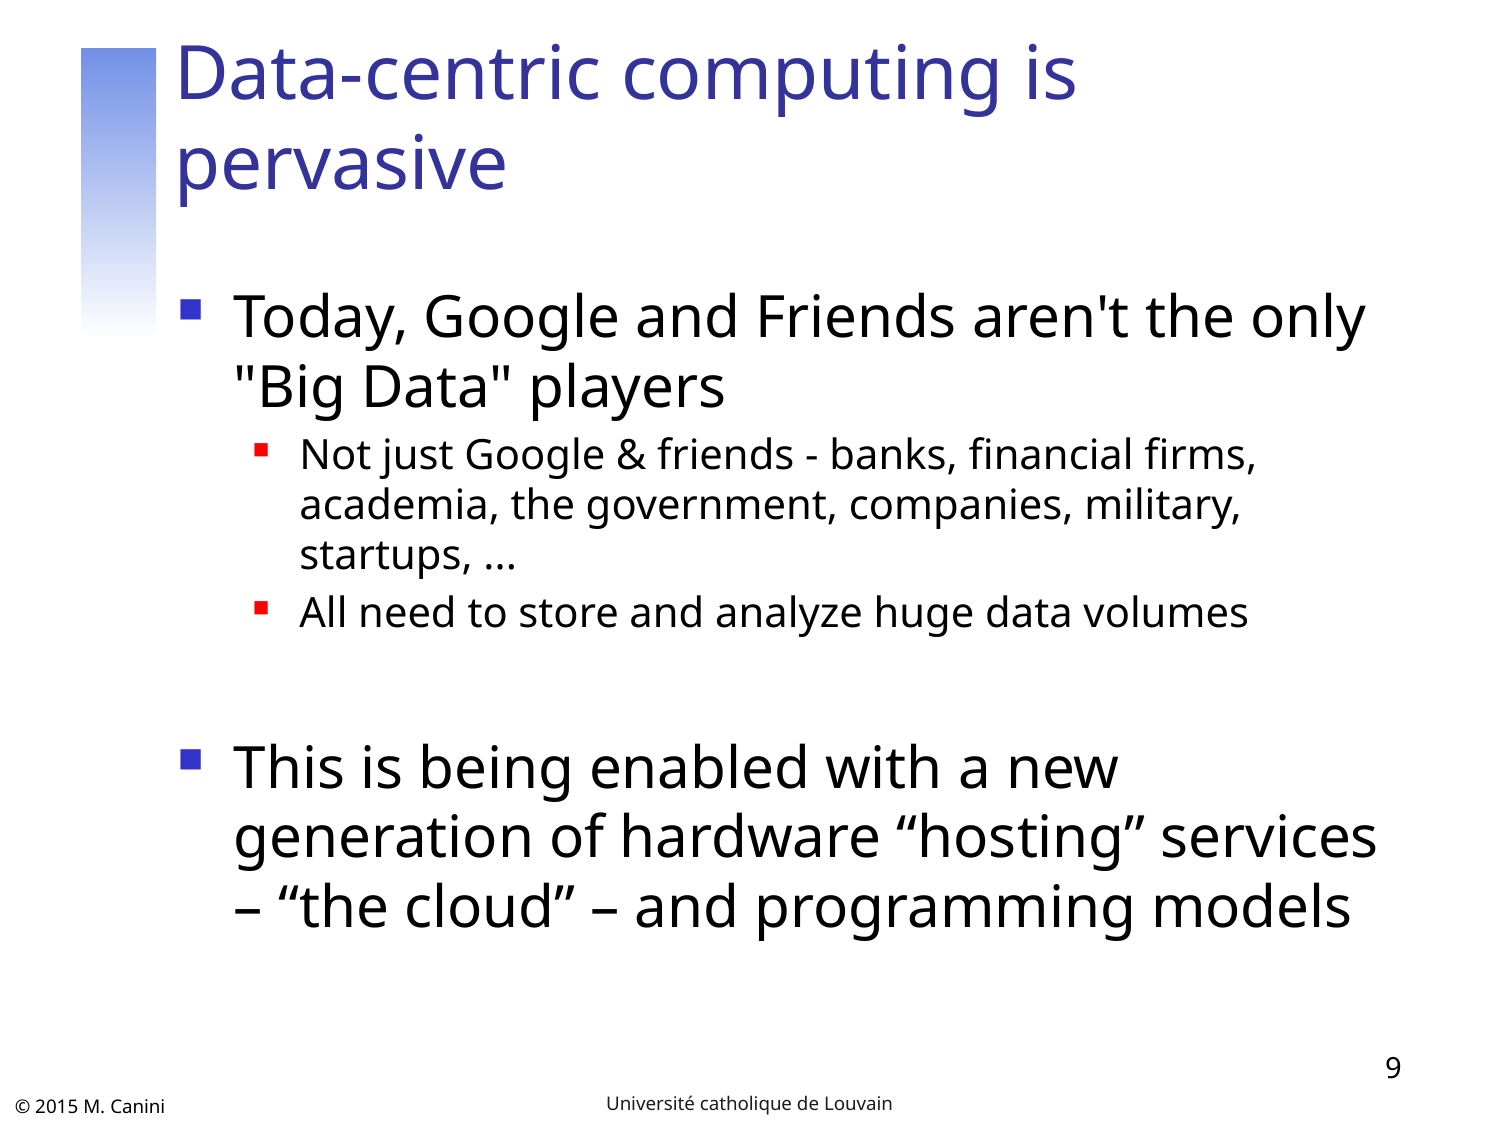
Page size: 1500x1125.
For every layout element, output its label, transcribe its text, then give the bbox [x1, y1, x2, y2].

slide_number 9 [1103, 1021, 1417, 1098]
footer Université catholique de Louvain [512, 1083, 987, 1125]
list Today, Google and Friends aren't the only "Big Data" players Not just Google & friends - banks, financial firms, academia, the government, companies, military, startups, ... All need to store and analyze huge data volumes This is being enabled with a new generation of hardware “hosting” services – “the cloud” – and programming models [162, 271, 1438, 1016]
title Data-centric computing is pervasive [158, 49, 1438, 213]
